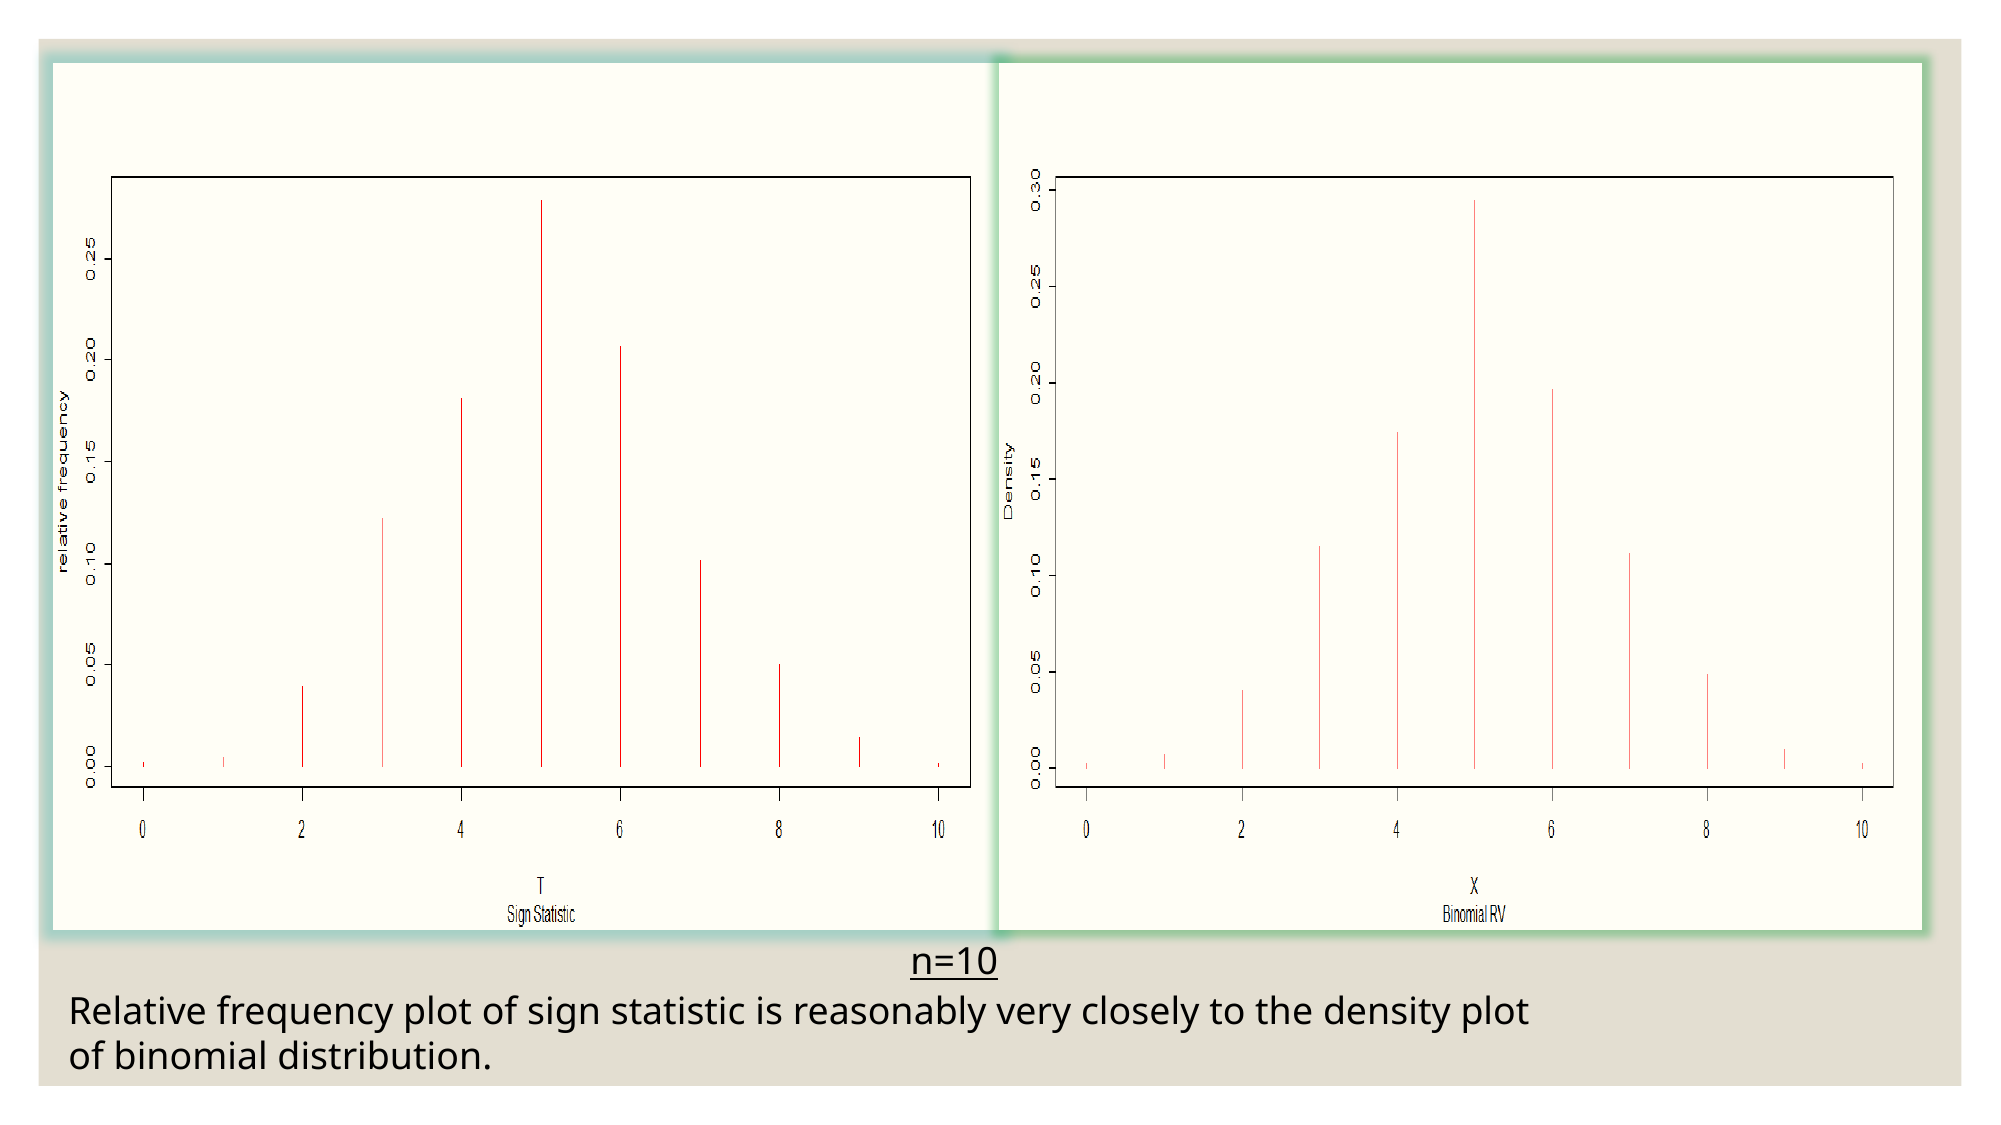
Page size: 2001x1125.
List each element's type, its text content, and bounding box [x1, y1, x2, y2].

text_box Relative frequency plot of sign statistic is reasonably very closely to the density plot of binomial distribution. [53, 979, 1587, 1085]
text_box n=10 [895, 937, 1105, 979]
picture [53, 63, 1922, 930]
